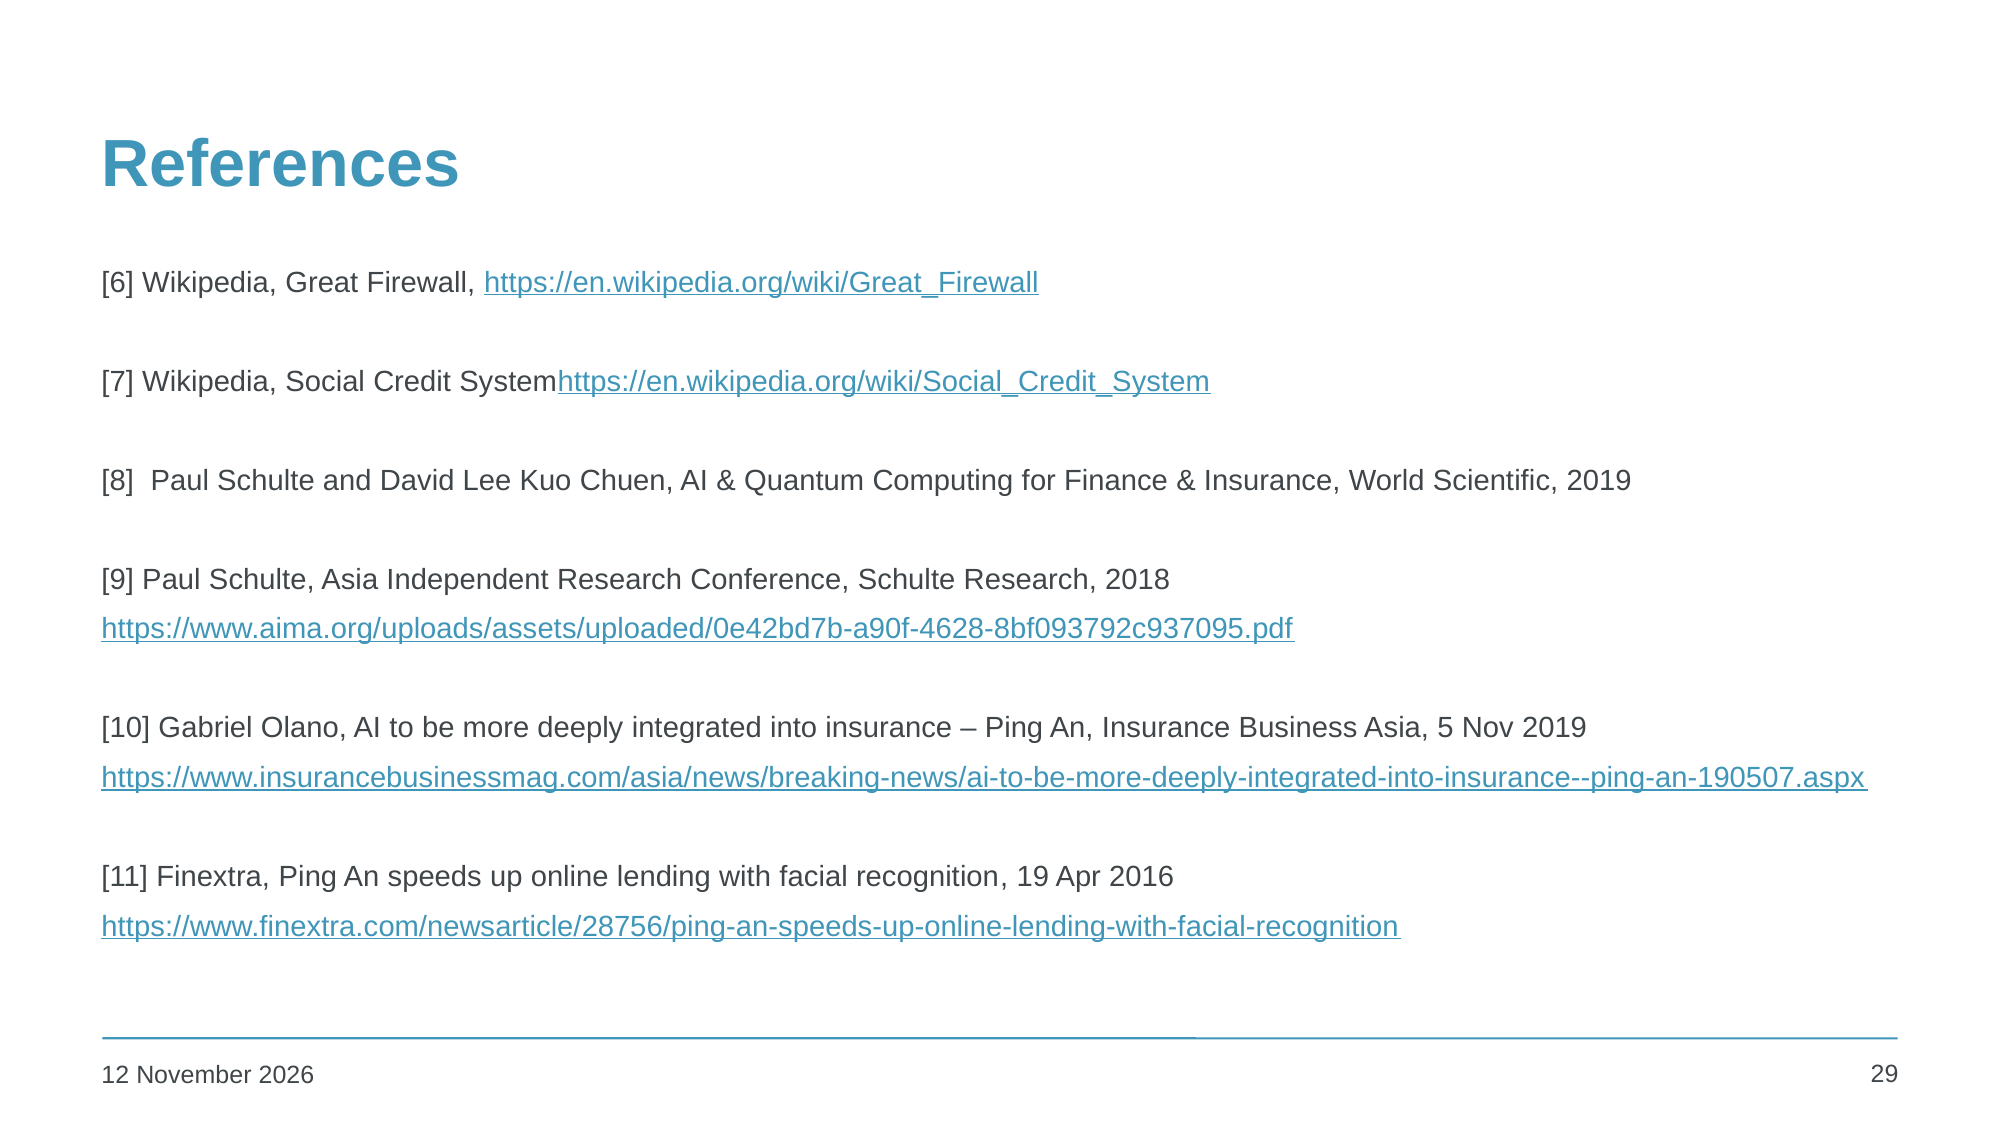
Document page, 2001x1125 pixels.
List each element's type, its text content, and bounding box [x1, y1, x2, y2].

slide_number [86, 1051, 528, 1106]
title References [86, 66, 1900, 254]
slide_number 29 [1771, 1050, 1914, 1106]
list [6] Wikipedia, Great Firewall, https://en.wikipedia.org/wiki/Great_Firewall [7] Wikipedia, Social Credit Systemhttps://en.wikipedia.org/wiki/Social_Credit_System [8] Paul Schulte and David Lee Kuo Chuen, AI & Quantum Computing for Finance & Insurance, World Scientific, 2019 [9] Paul Schulte, Asia Independent Research Conference, Schulte Research, 2018 https://www.aima.org/uploads/assets/uploaded/0e42bd7b-a90f-4628-8bf093792c937095.pdf [10] Gabriel Olano, AI to be more deeply integrated into insurance – Ping An, Insurance Business Asia, 5 Nov 2019 https://www.insurancebusinessmag.com/asia/news/breaking-news/ai-to-be-more-deeply-integrated-into-insurance--ping-an-190507.aspx [11] Finextra, Ping An speeds up online lending with facial recognition, 19 Apr 2016 https://www.finextra.com/newsarticle/28756/ping-an-speeds-up-online-lending-with-facial-recognition [86, 255, 1914, 1017]
